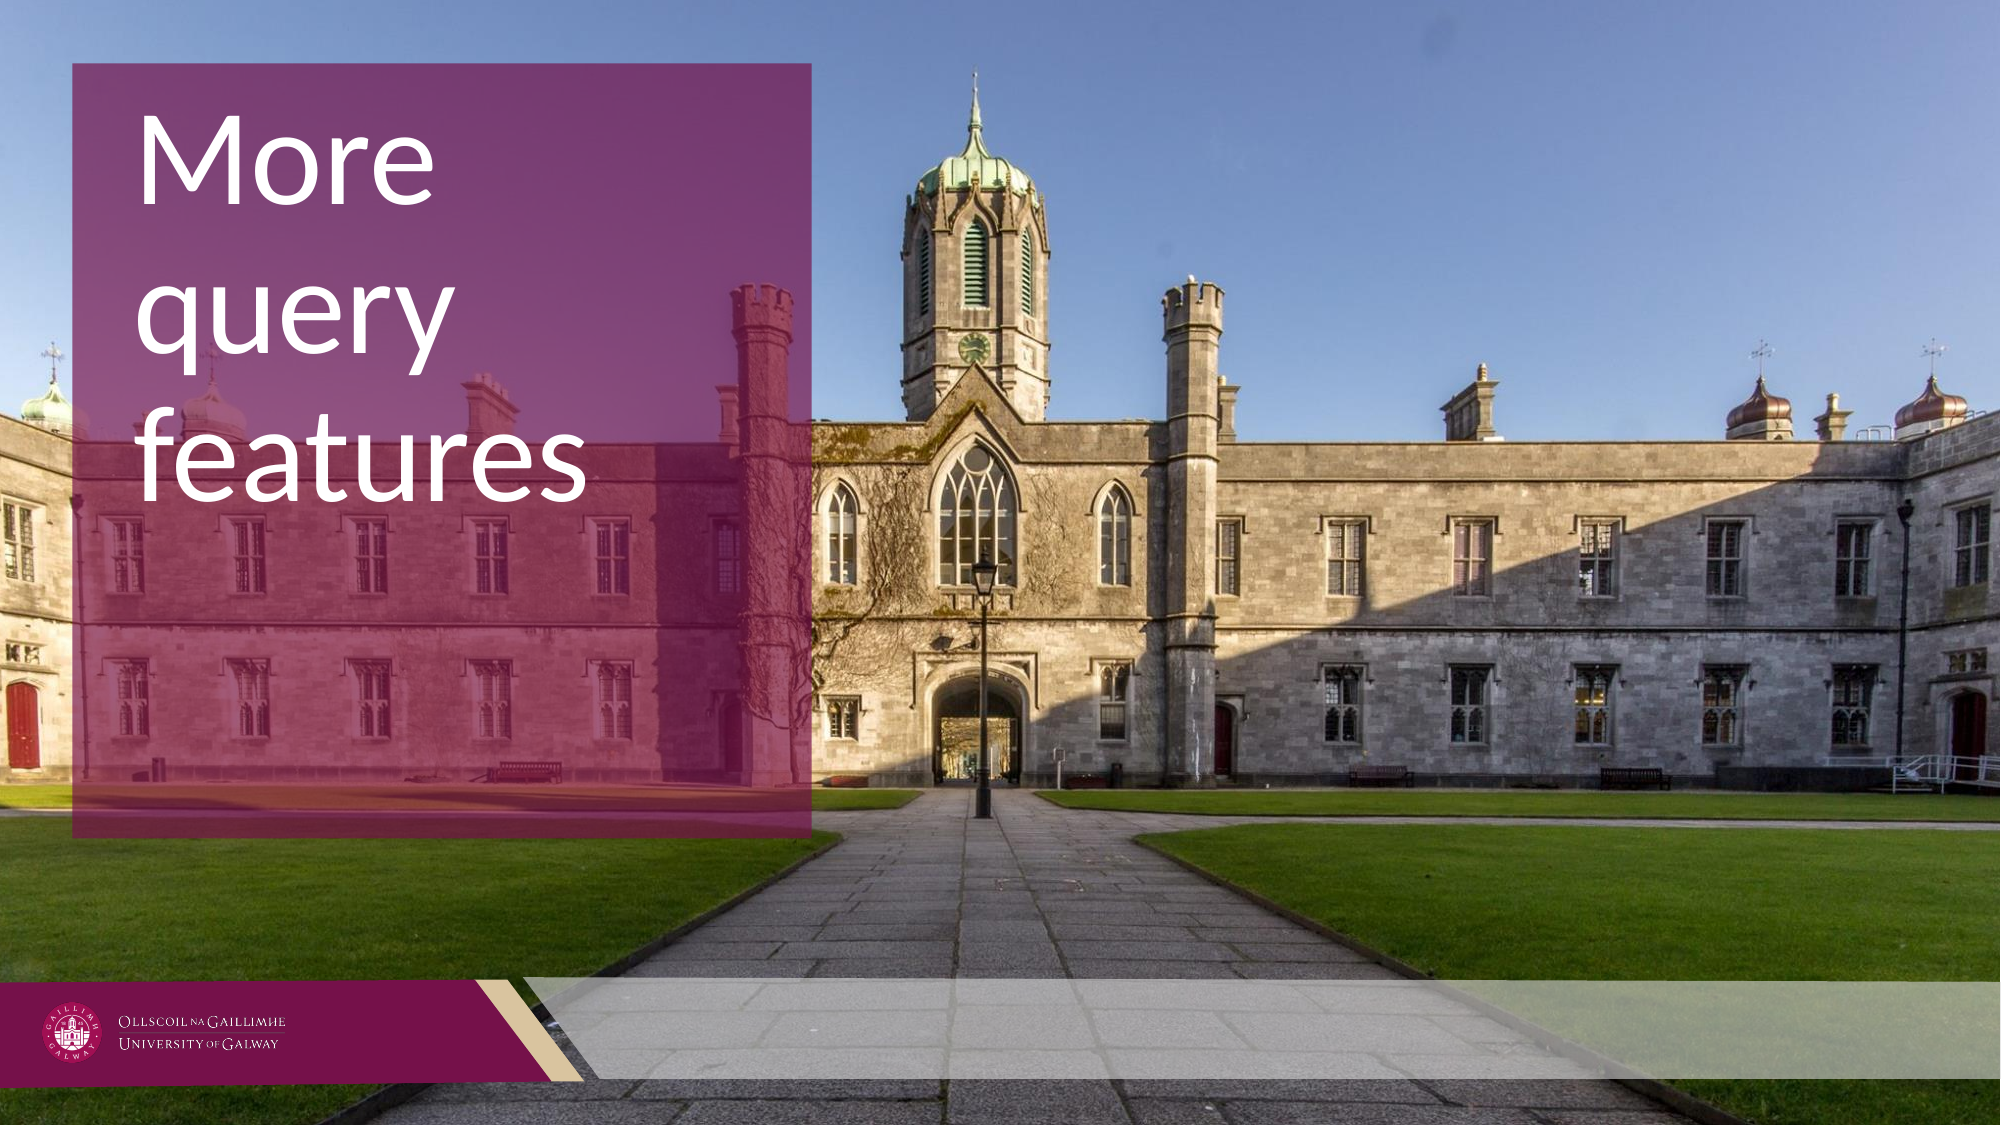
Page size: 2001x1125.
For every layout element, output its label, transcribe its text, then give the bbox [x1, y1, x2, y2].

title More query features [118, 71, 783, 412]
picture [0, 0, 2000, 1125]
picture [42, 1002, 285, 1063]
